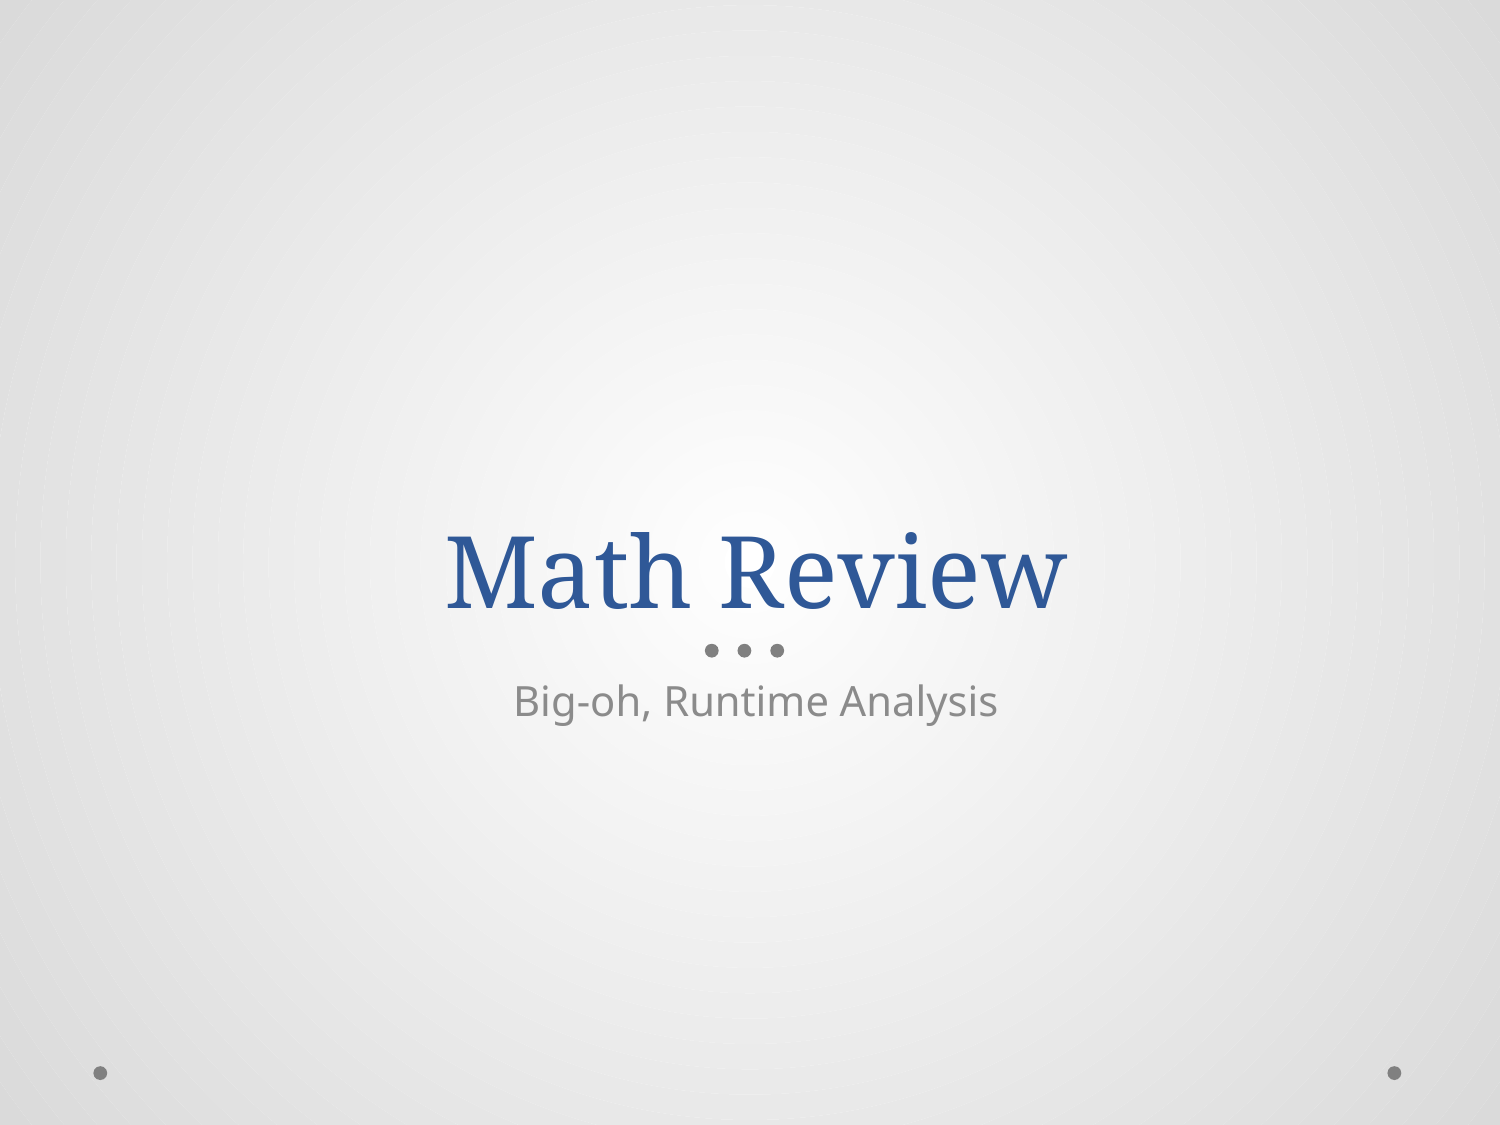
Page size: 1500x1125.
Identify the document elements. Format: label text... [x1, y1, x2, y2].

list Big-oh, Runtime Analysis [118, 667, 1394, 854]
title Math Review [118, 224, 1394, 636]
